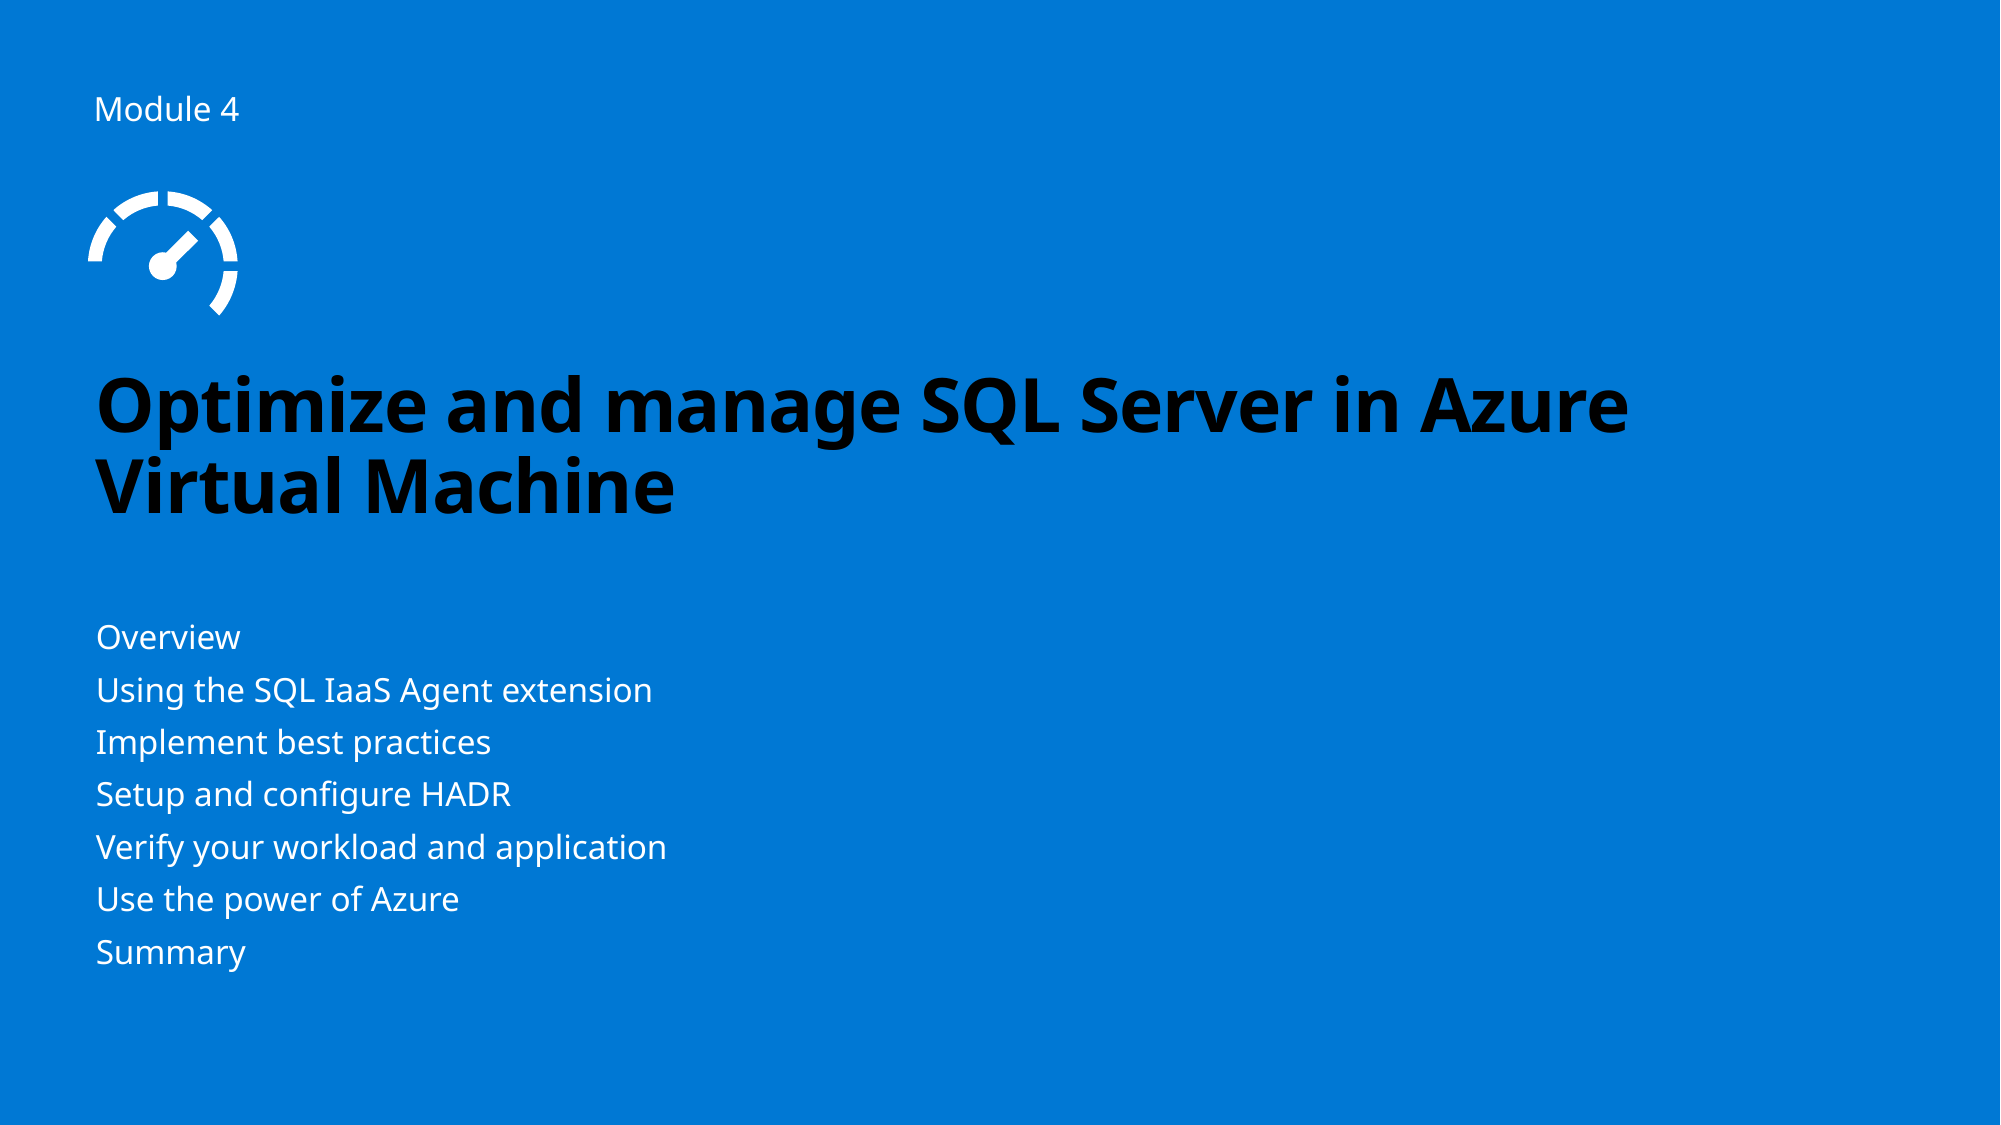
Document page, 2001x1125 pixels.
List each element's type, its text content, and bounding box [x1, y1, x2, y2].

text_box Overview Using the SQL IaaS Agent extension Implement best practices Setup and configure HADR Verify your workload and application Use the power of Azure Summary [95, 616, 970, 971]
text_box Module 4 [93, 88, 240, 129]
title Optimize and manage SQL Server in Azure Virtual Machine [95, 366, 1723, 530]
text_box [87, 191, 238, 316]
